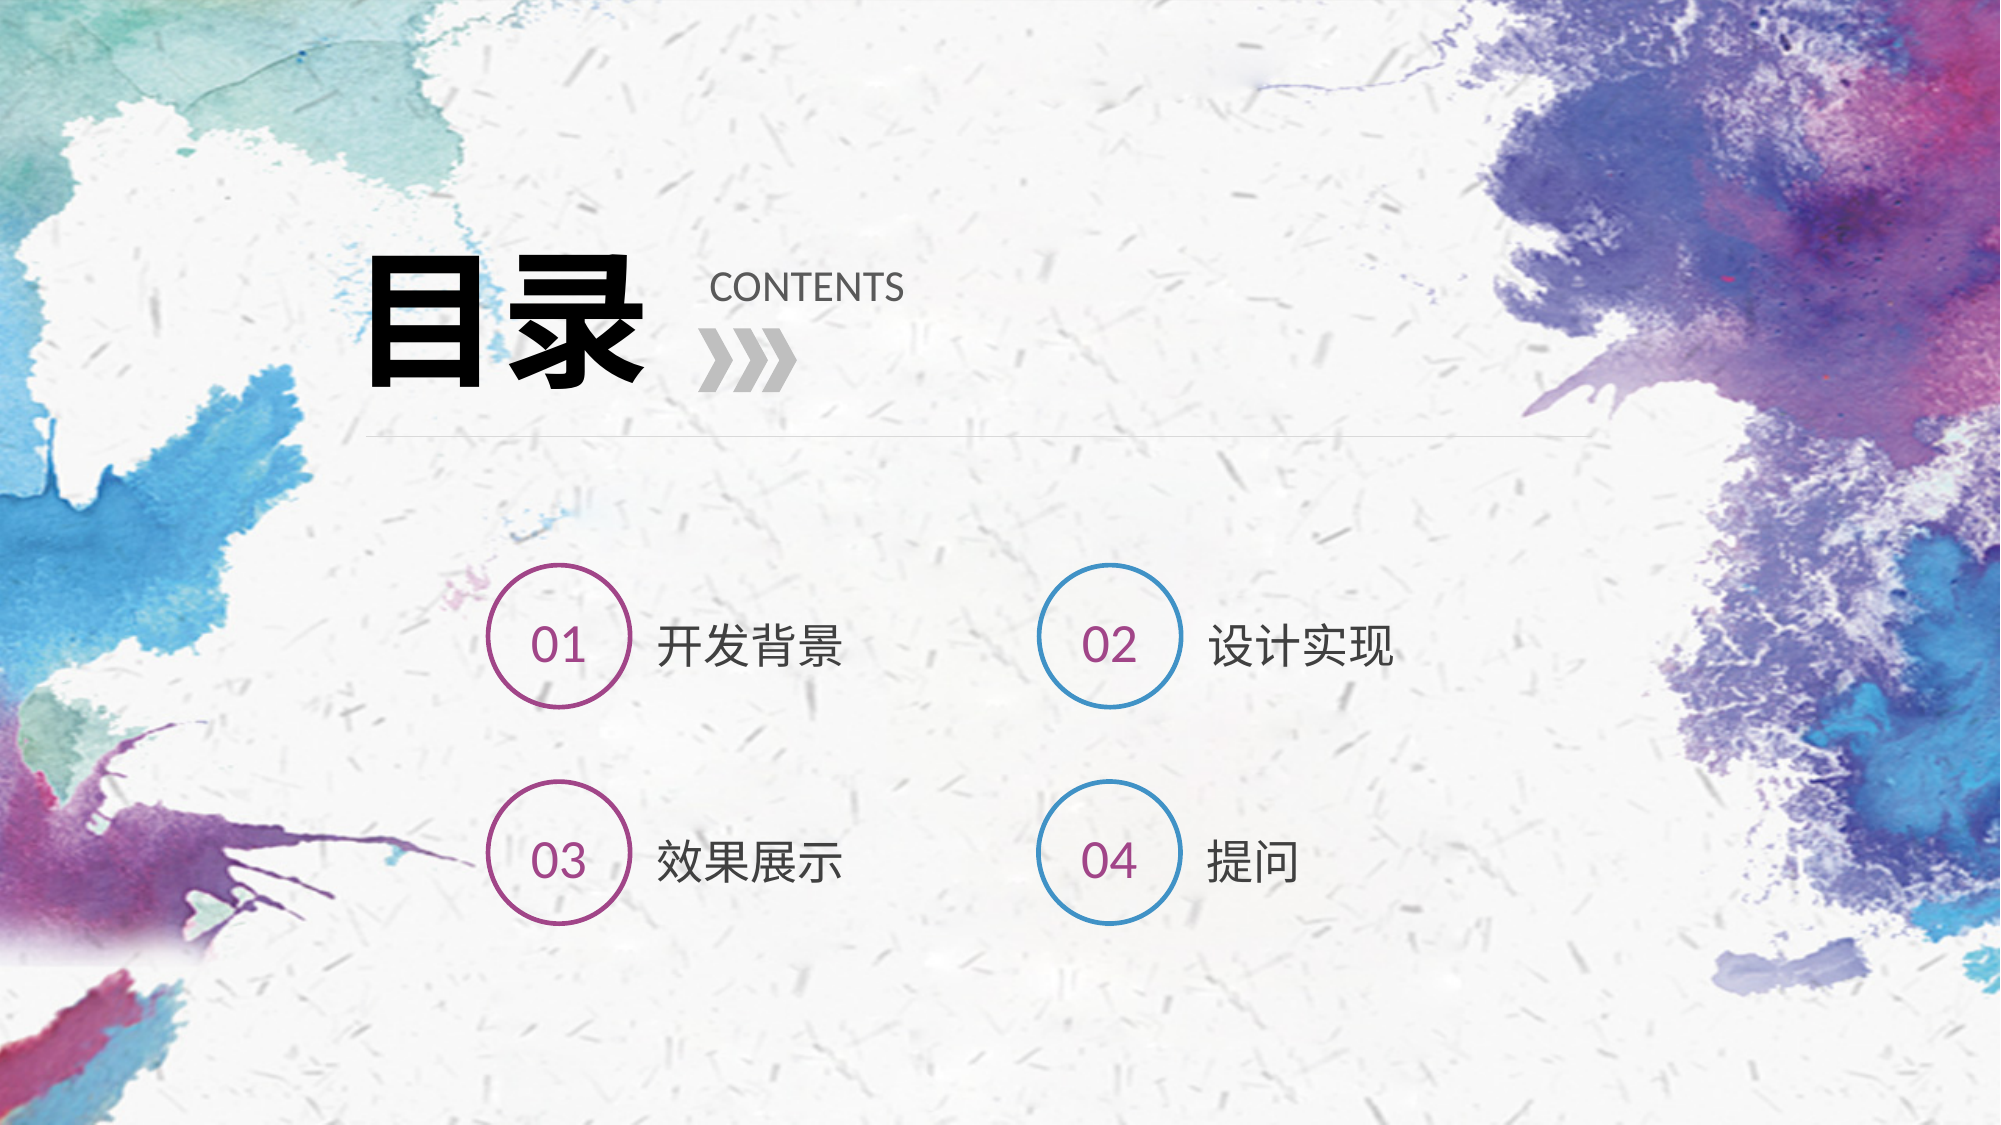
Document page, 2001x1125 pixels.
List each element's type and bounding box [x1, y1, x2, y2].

text_box [1038, 781, 1181, 924]
picture [0, 0, 2000, 1125]
text_box [487, 781, 631, 924]
text_box [333, 218, 1593, 437]
text_box [1039, 565, 1182, 708]
text_box [487, 565, 631, 708]
